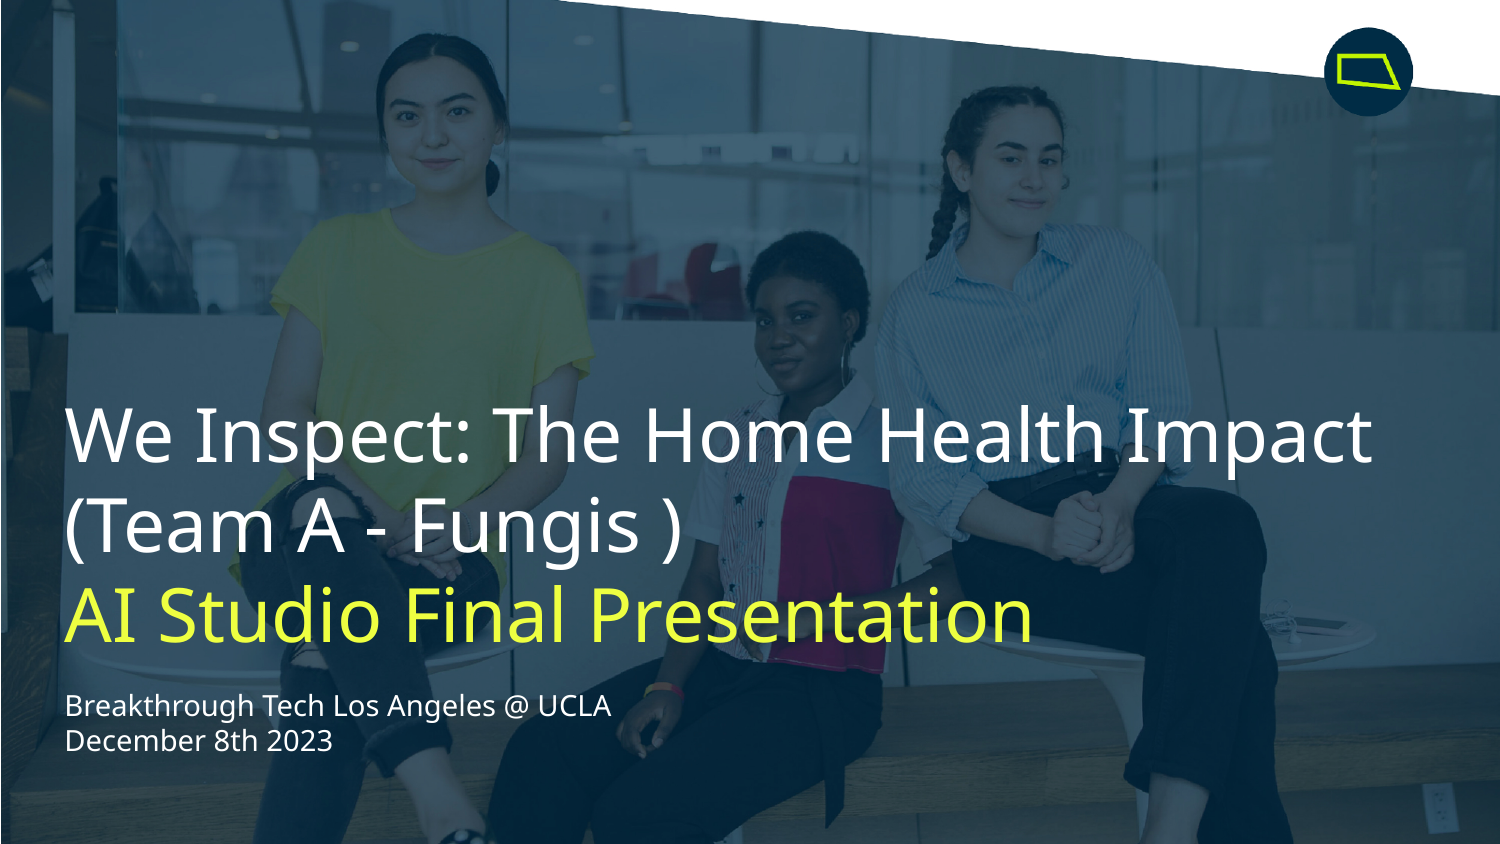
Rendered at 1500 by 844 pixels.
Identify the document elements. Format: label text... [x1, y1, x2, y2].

picture [0, 0, 1500, 844]
text_box We Inspect: The Home Health Impact (Team A - Fungis ) AI Studio Final Presentation [49, 335, 1405, 672]
text_box Breakthrough Tech Los Angeles @ UCLA December 8th 2023 [49, 672, 1457, 765]
